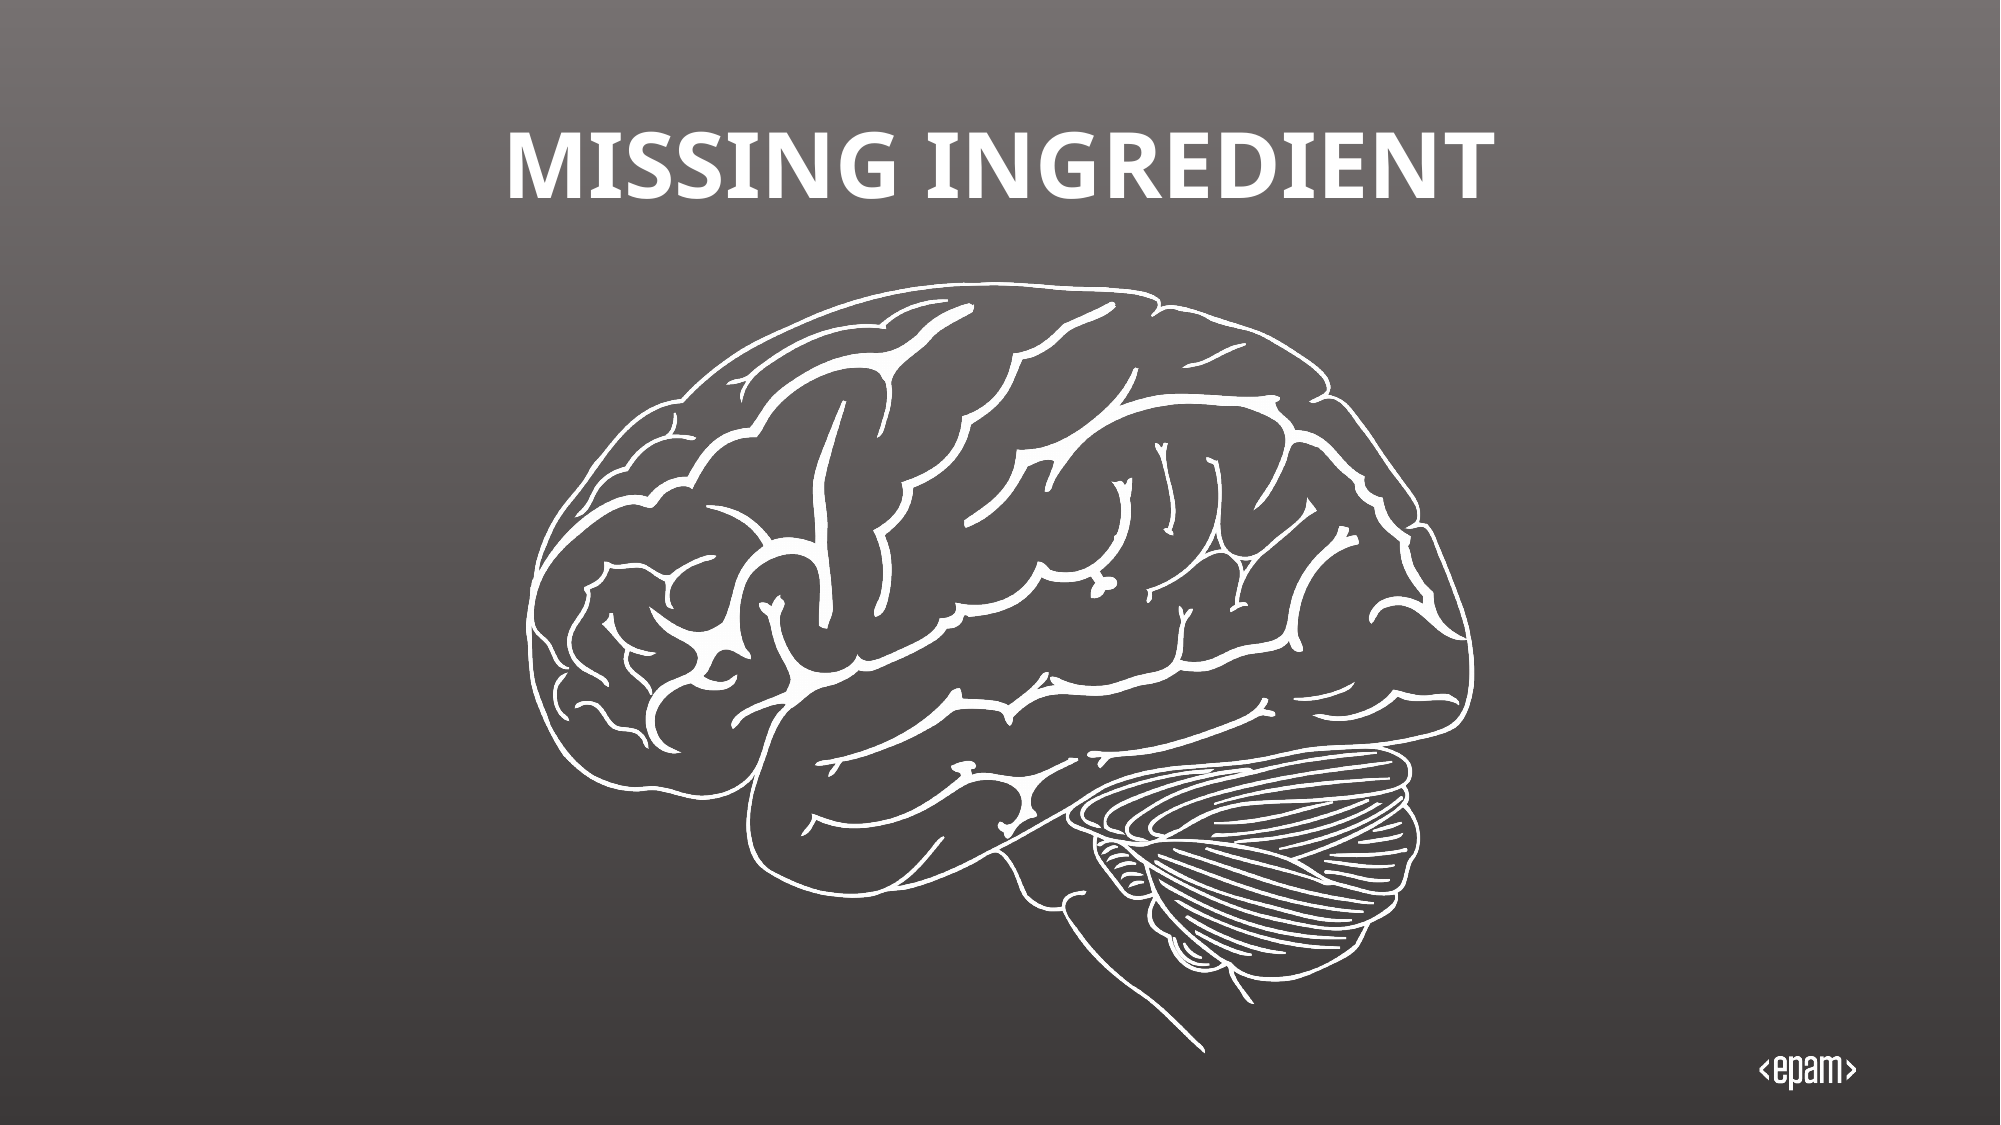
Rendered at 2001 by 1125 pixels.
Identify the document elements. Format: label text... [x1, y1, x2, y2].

title MISSING INGREDIENT [137, 59, 1863, 278]
picture [1752, 1052, 1863, 1094]
picture [521, 277, 1479, 1057]
